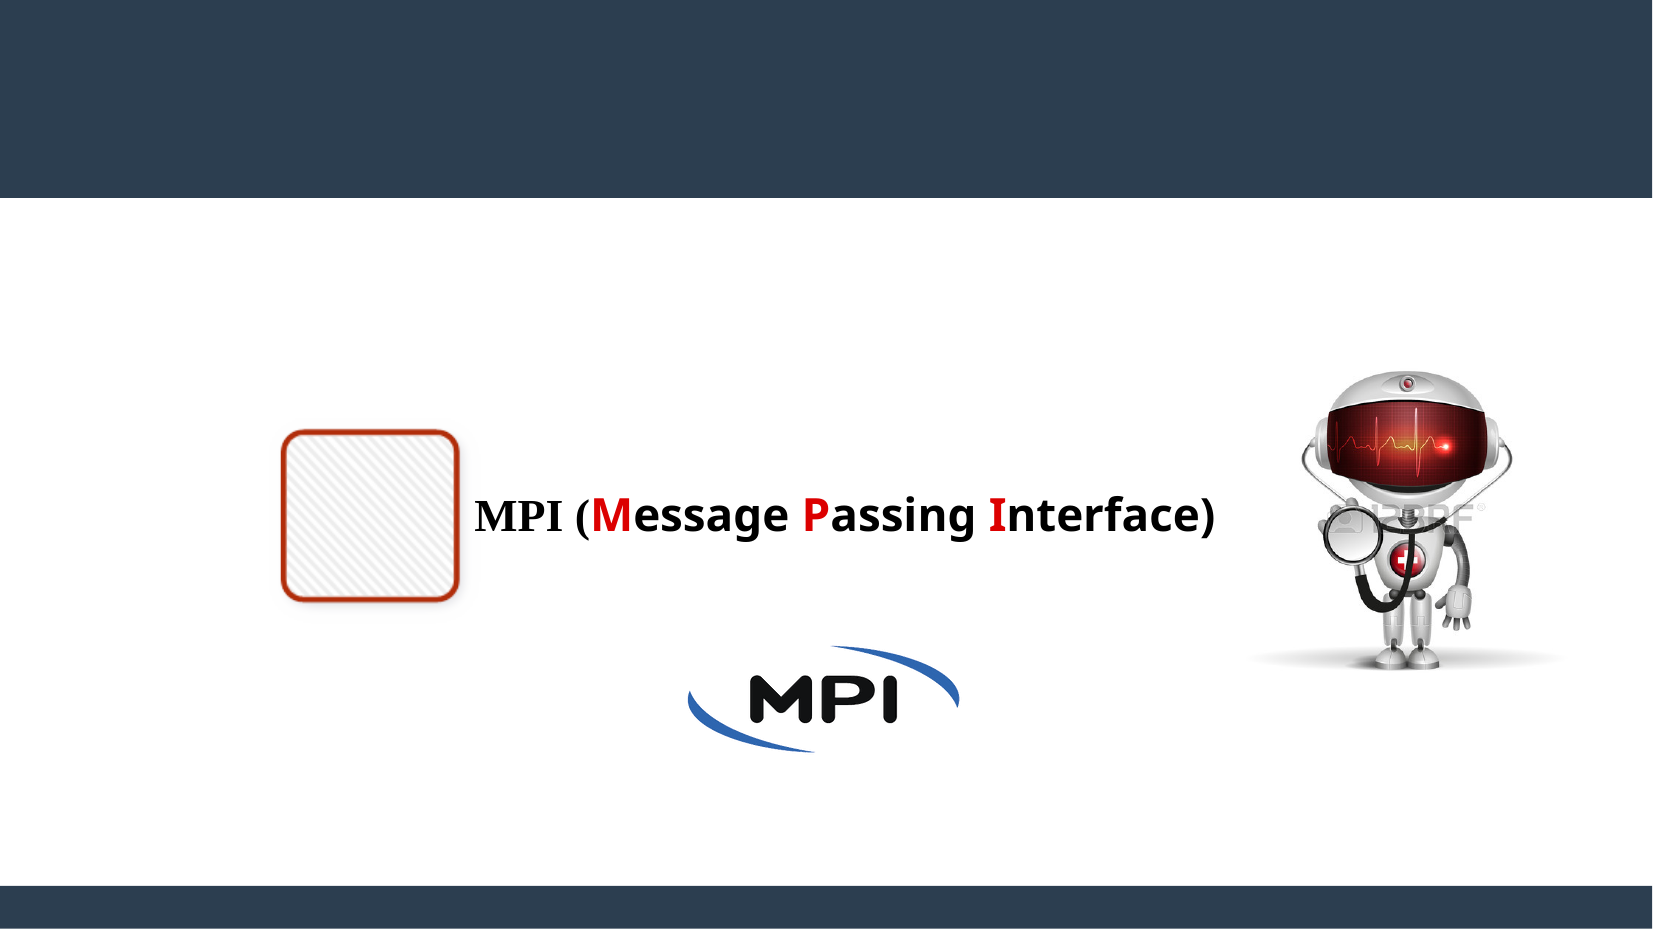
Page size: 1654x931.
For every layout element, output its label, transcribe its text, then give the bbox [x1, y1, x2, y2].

picture [678, 623, 970, 779]
picture [1239, 352, 1572, 685]
text_box MPI (Message Passing Interface) [498, 490, 1234, 641]
picture [259, 407, 493, 638]
